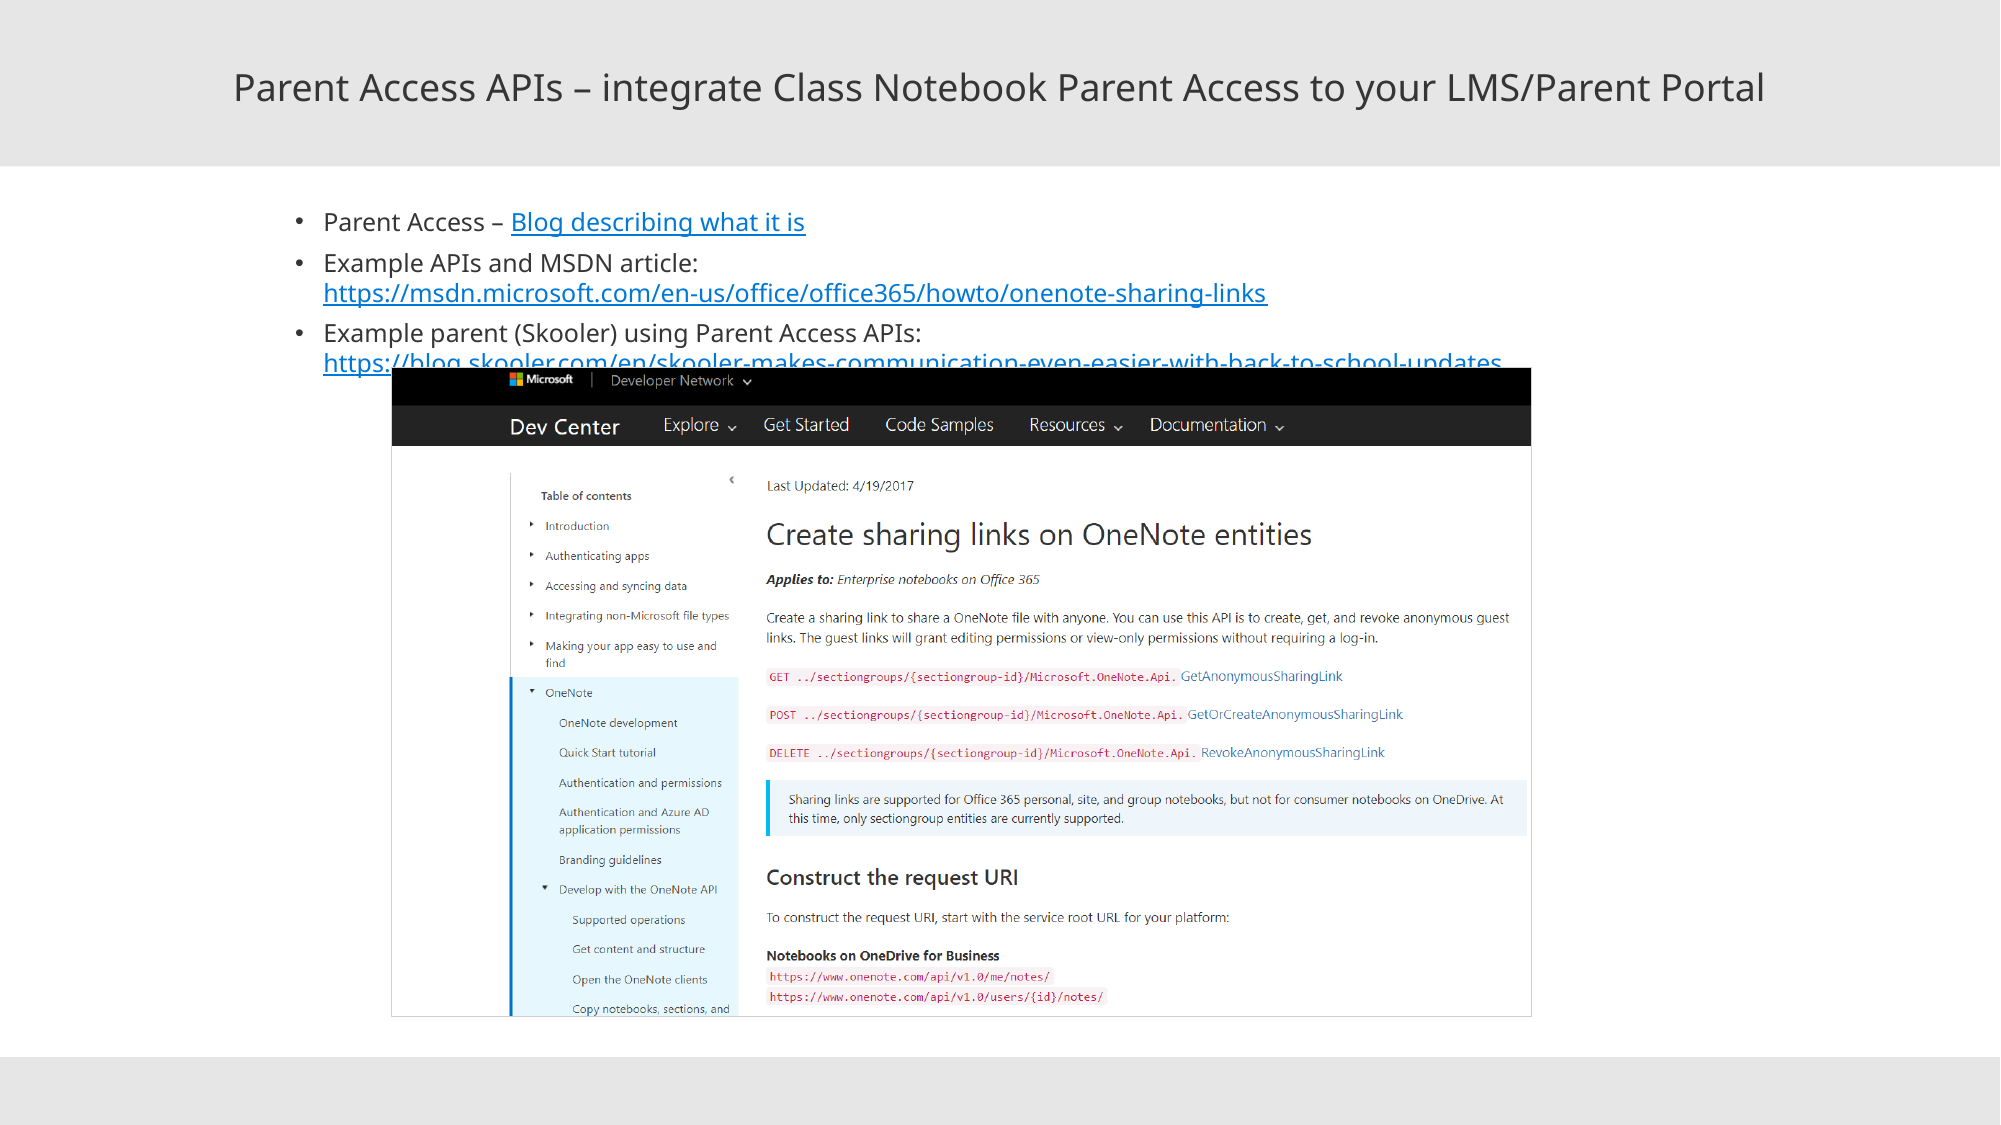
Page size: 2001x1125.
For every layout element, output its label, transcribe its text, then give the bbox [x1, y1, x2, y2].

text_box Parent Access APIs – integrate Class Notebook Parent Access to your LMS/Parent Portal [83, 56, 1917, 117]
text_box [0, 166, 2000, 1058]
picture [391, 366, 1532, 1017]
text_box Parent Access – Blog describing what it is Example APIs and MSDN article: https://msdn.microsoft.com/en-us/office/office365/howto/onenote-sharing-links Example parent (Skooler) using Parent Access APIs: https://blog.skooler.com/en/skooler-makes-communication-even-easier-with-back-to-school-updates [265, 183, 1679, 403]
